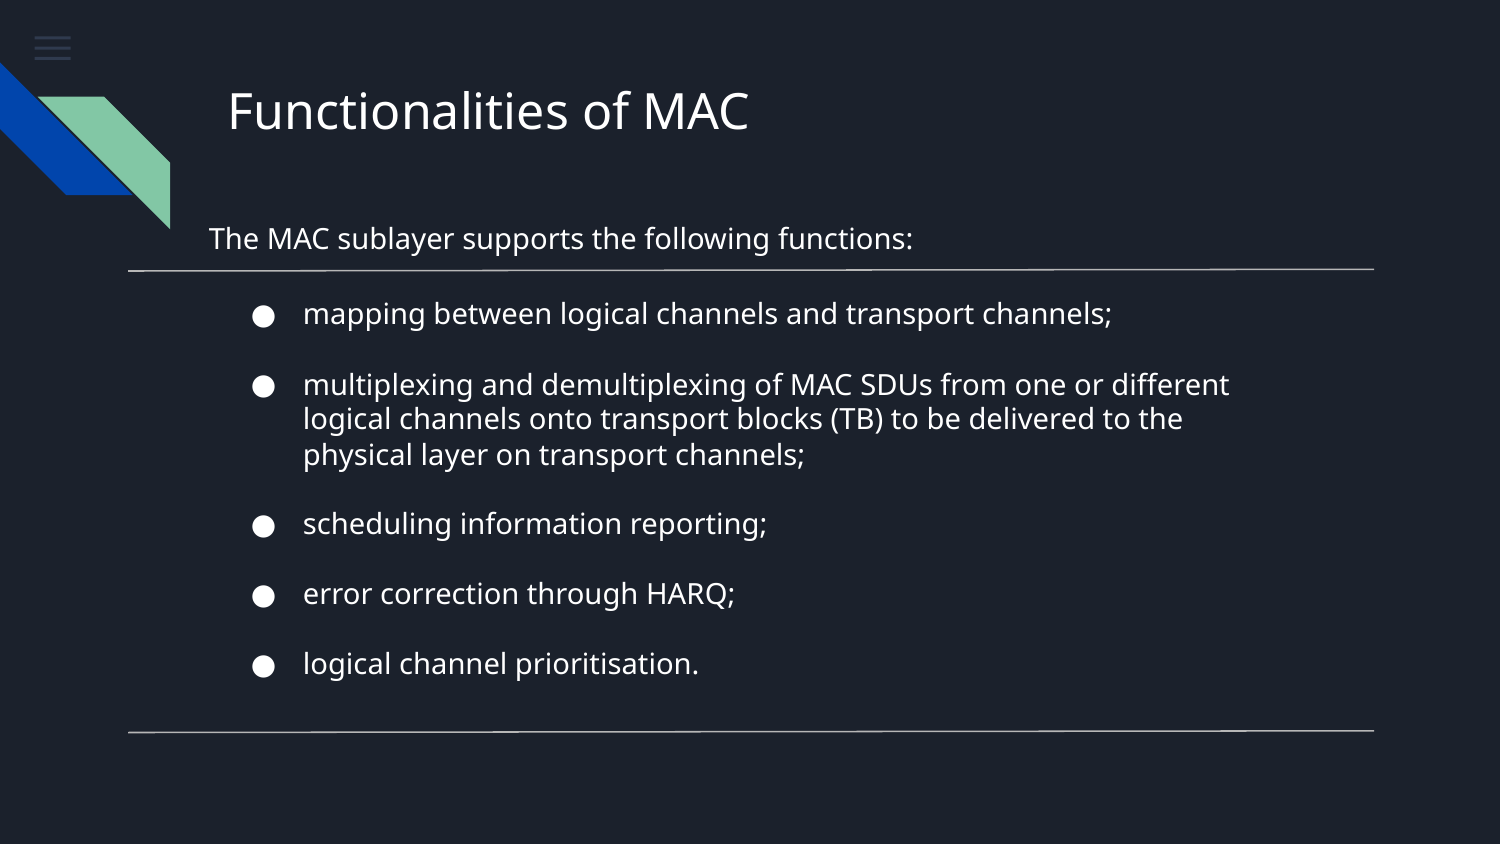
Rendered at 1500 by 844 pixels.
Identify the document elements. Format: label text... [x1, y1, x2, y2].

text_box The MAC sublayer supports the following functions: [193, 205, 1375, 269]
title Functionalities of MAC [212, 64, 1368, 205]
text_box mapping between logical channels and transport channels; multiplexing and demultiplexing of MAC SDUs from one or different logical channels onto transport blocks (TB) to be delivered to the physical layer on transport channels; scheduling information reporting; error correction through HARQ; logical channel prioritisation. [212, 281, 1308, 705]
